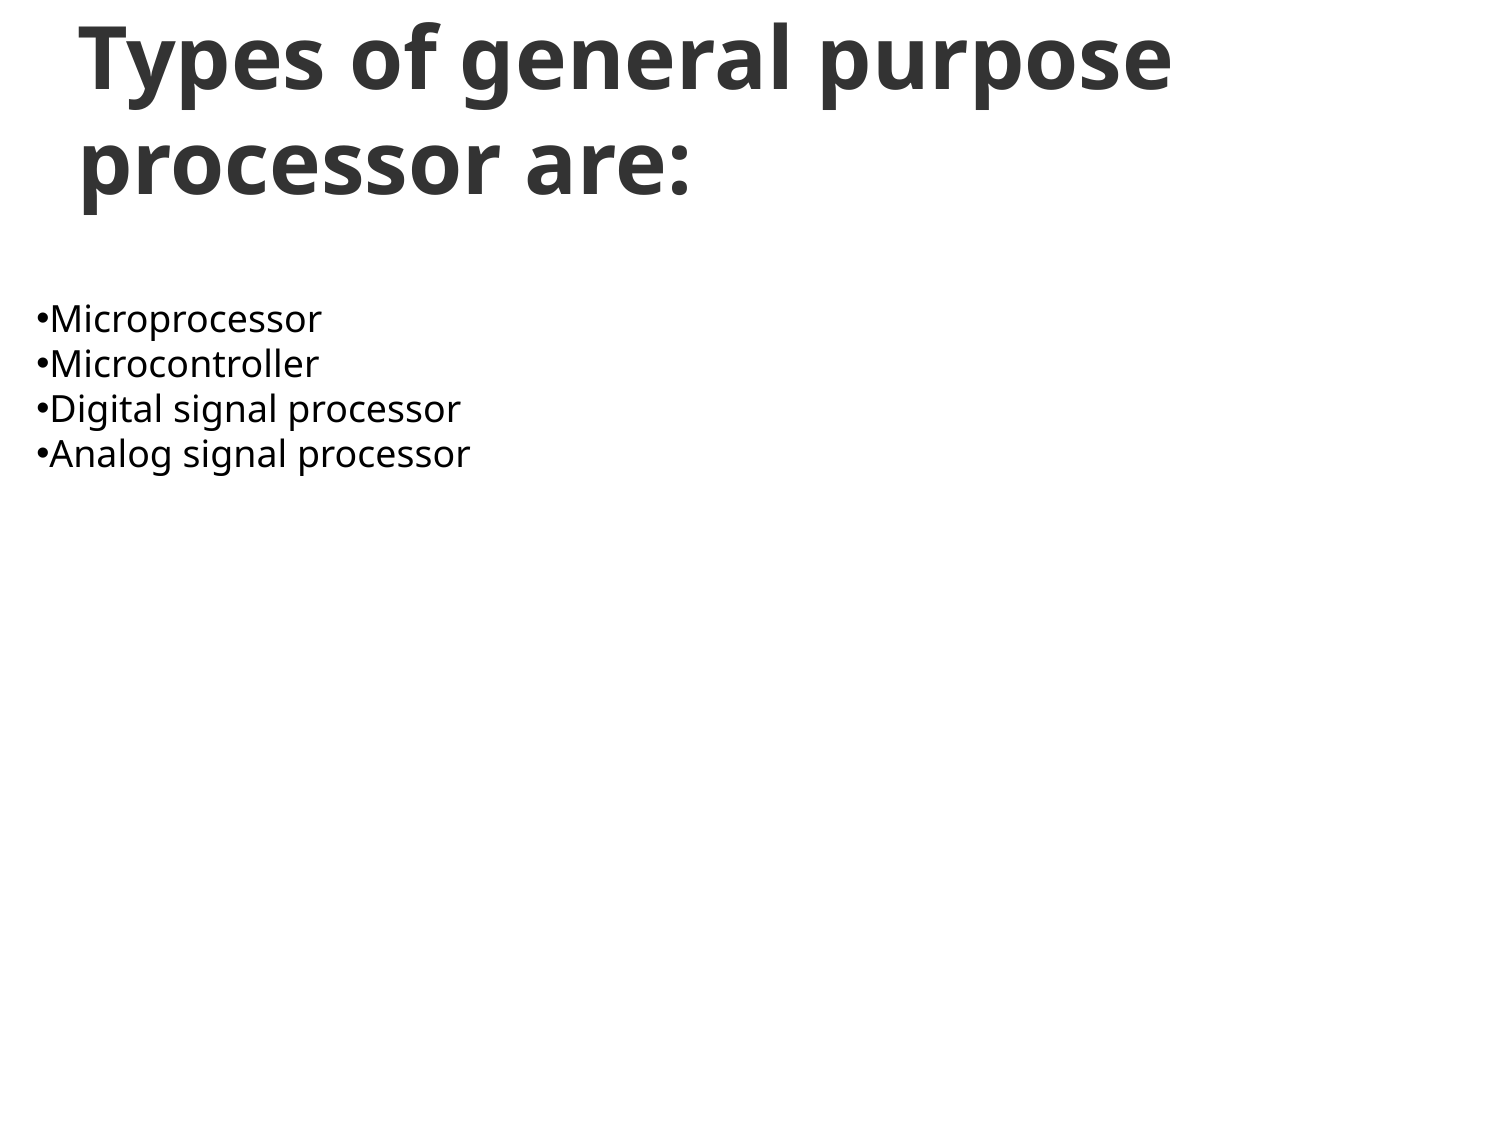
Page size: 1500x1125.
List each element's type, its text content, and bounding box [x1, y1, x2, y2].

list Microprocessor Microcontroller Digital signal processor Analog signal processor [36, 249, 1457, 888]
title Types of general purpose processor are: [77, 1, 1417, 249]
